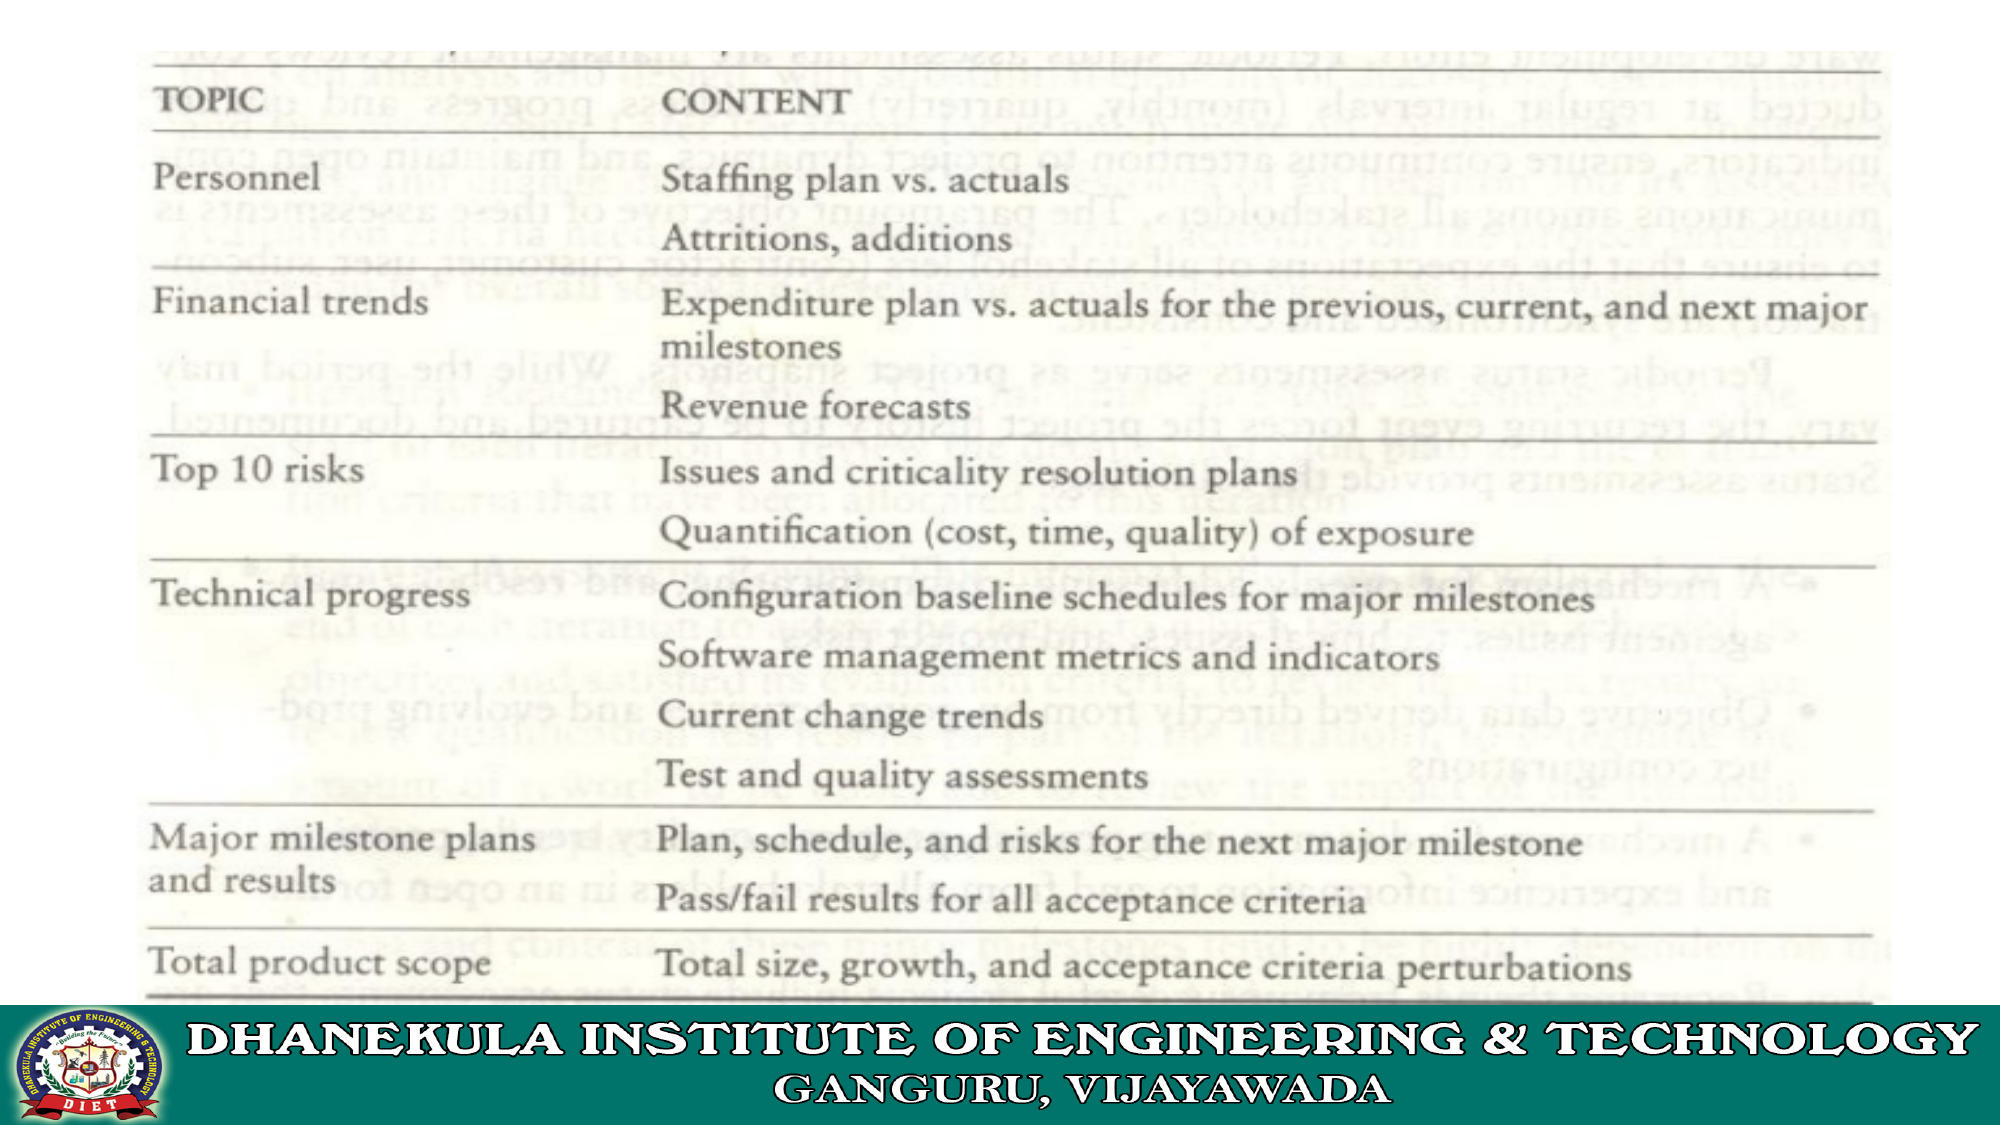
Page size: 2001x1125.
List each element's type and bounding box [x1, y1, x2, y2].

text_box [99, 51, 1900, 1005]
picture [0, 1005, 2000, 1125]
